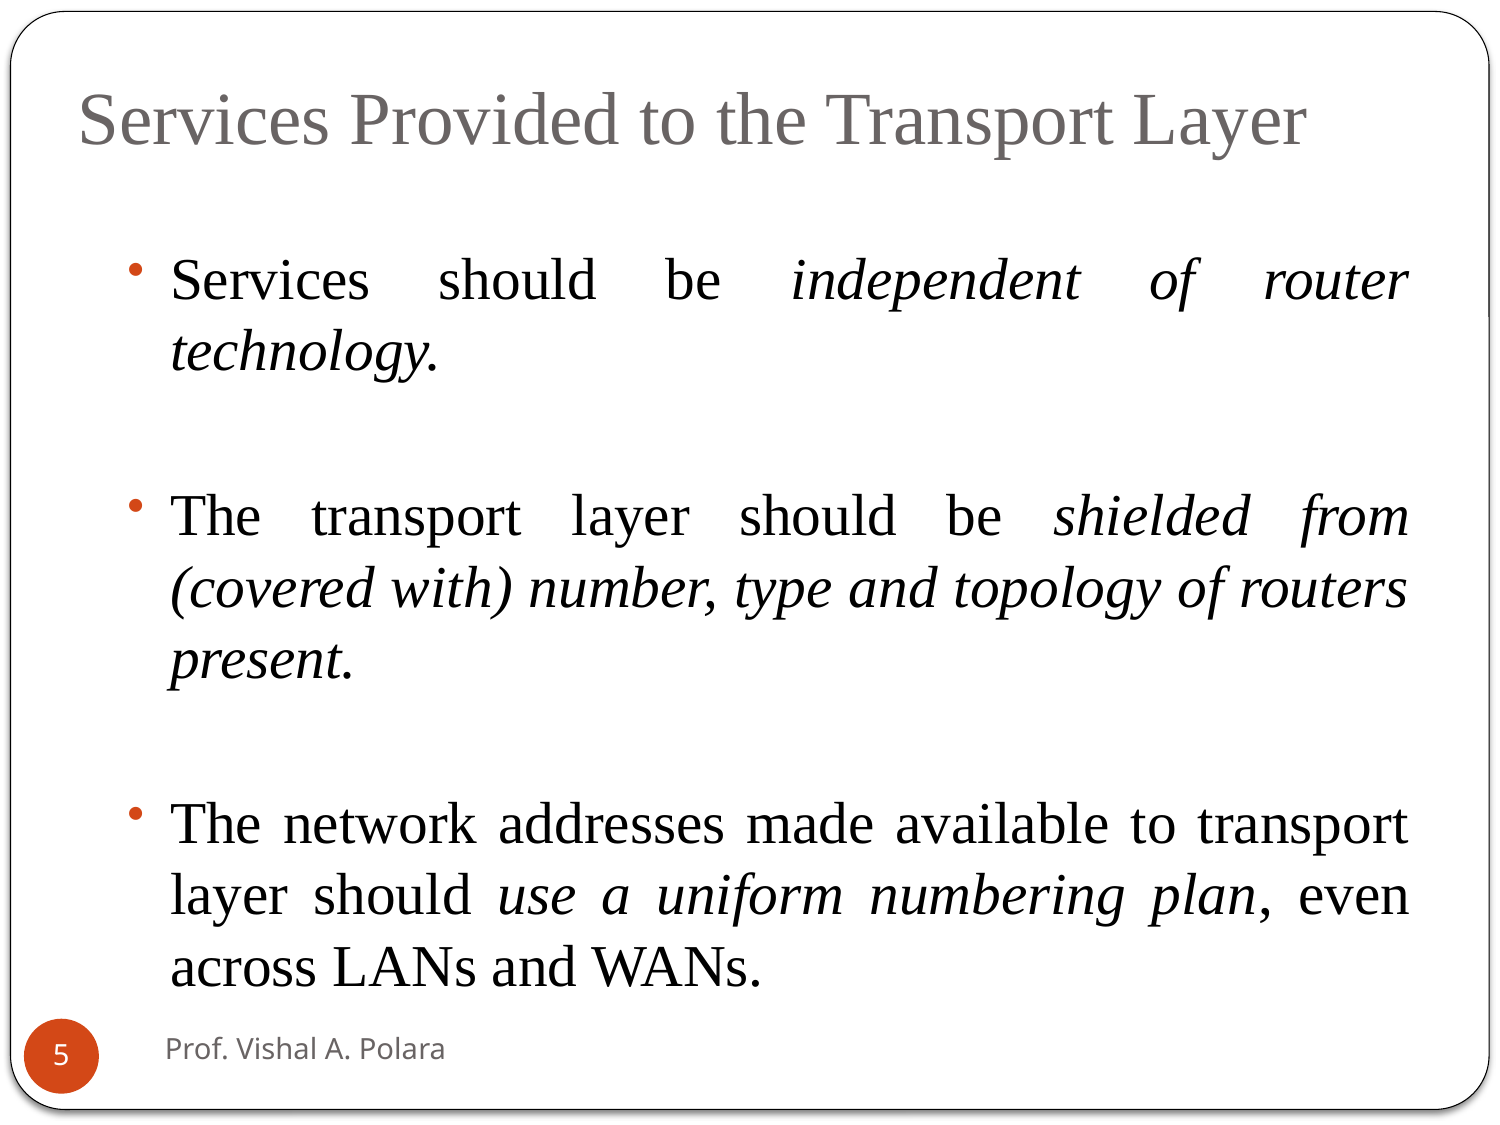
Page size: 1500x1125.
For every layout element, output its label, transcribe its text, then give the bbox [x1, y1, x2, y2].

slide_number 5 [23, 1018, 99, 1094]
footer Prof. Vishal A. Polara [150, 1012, 800, 1088]
title Services Provided to the Transport Layer [62, 0, 1413, 175]
list Services should be independent of router technology. The transport layer should be shielded from (covered with) number, type and topology of routers present. The network addresses made available to transport layer should use a uniform numbering plan, even across LANs and WANs. [112, 232, 1425, 1011]
